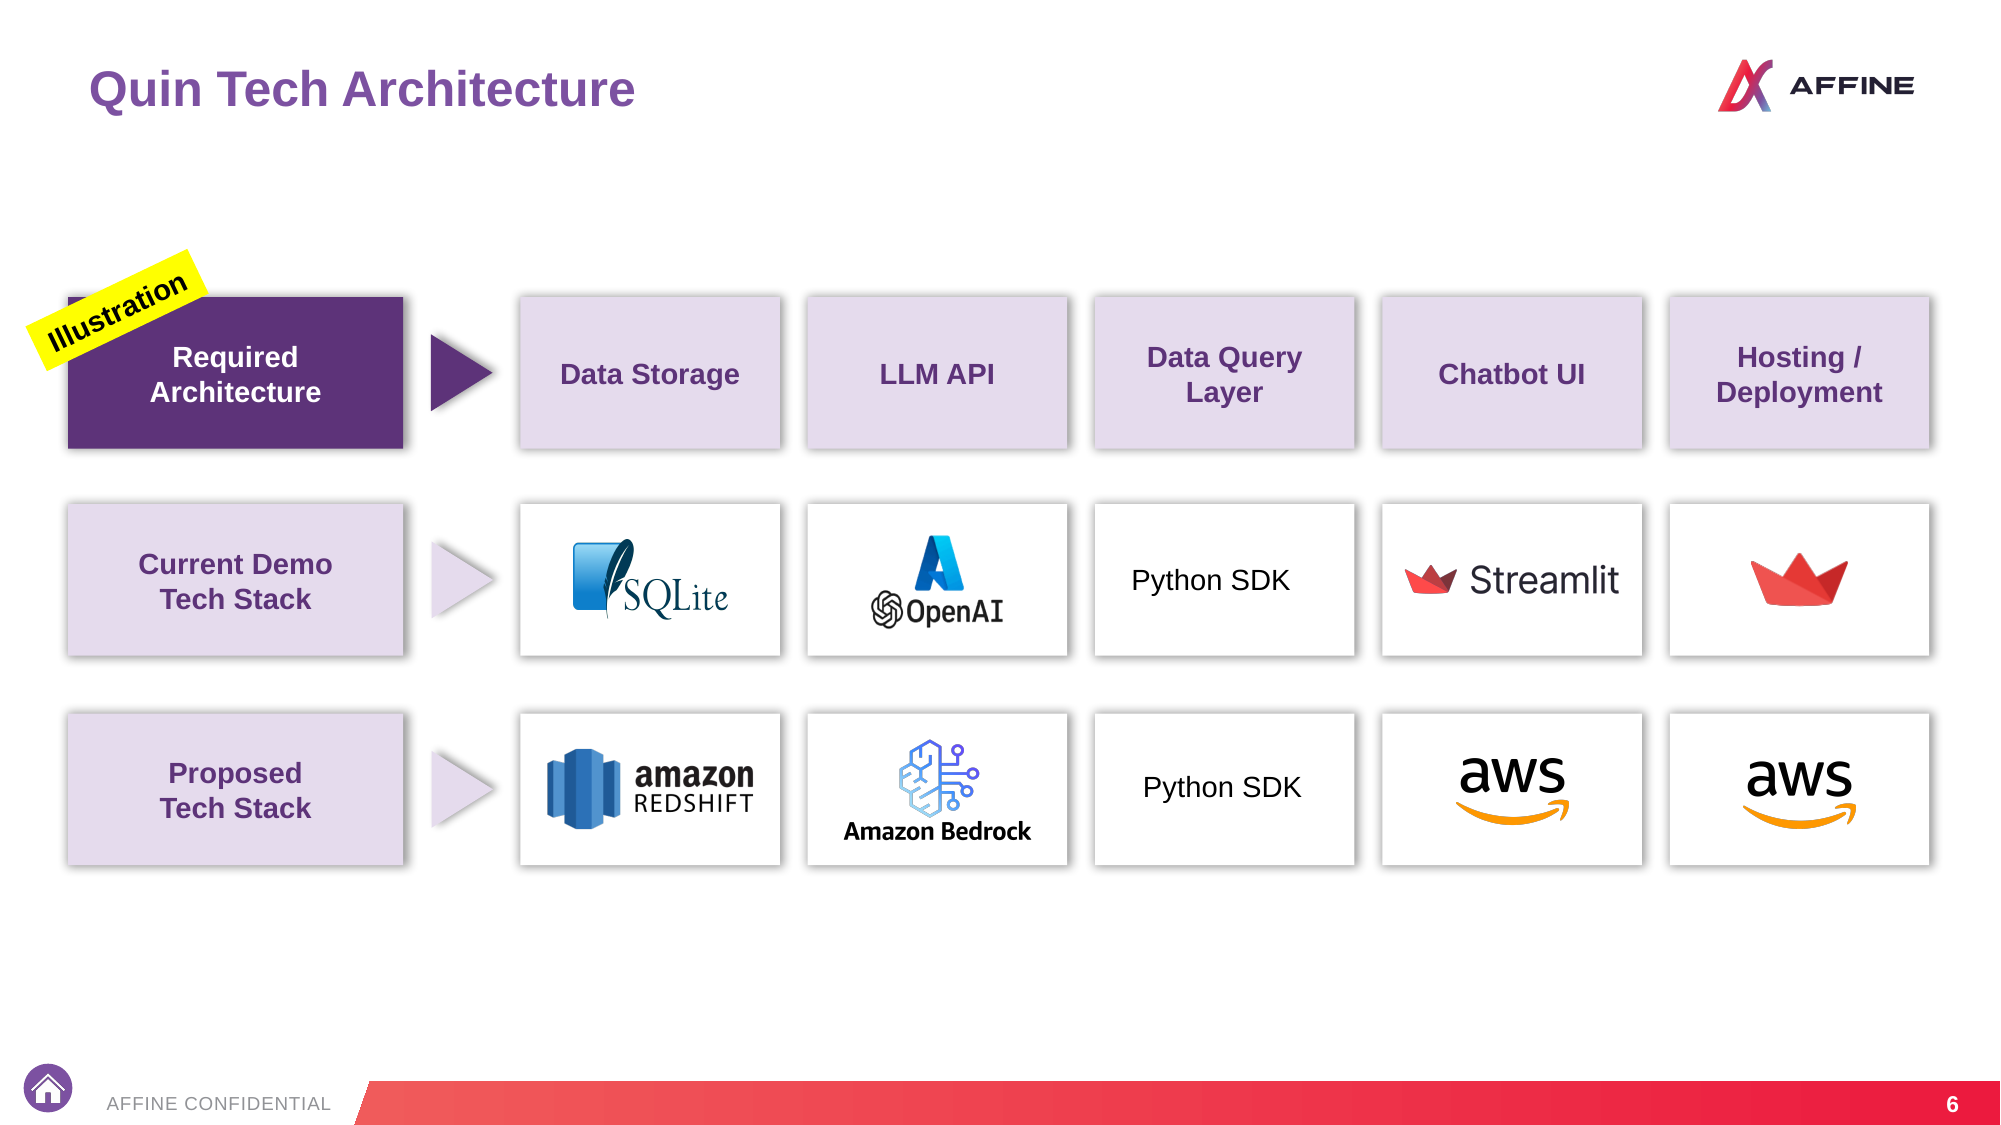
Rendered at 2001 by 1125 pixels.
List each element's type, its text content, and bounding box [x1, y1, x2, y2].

title Quin Tech Architecture [73, 34, 1620, 138]
picture [1743, 733, 1856, 846]
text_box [23, 1063, 73, 1113]
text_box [27, 284, 1930, 866]
picture [1714, 53, 1918, 119]
picture [1456, 730, 1569, 843]
